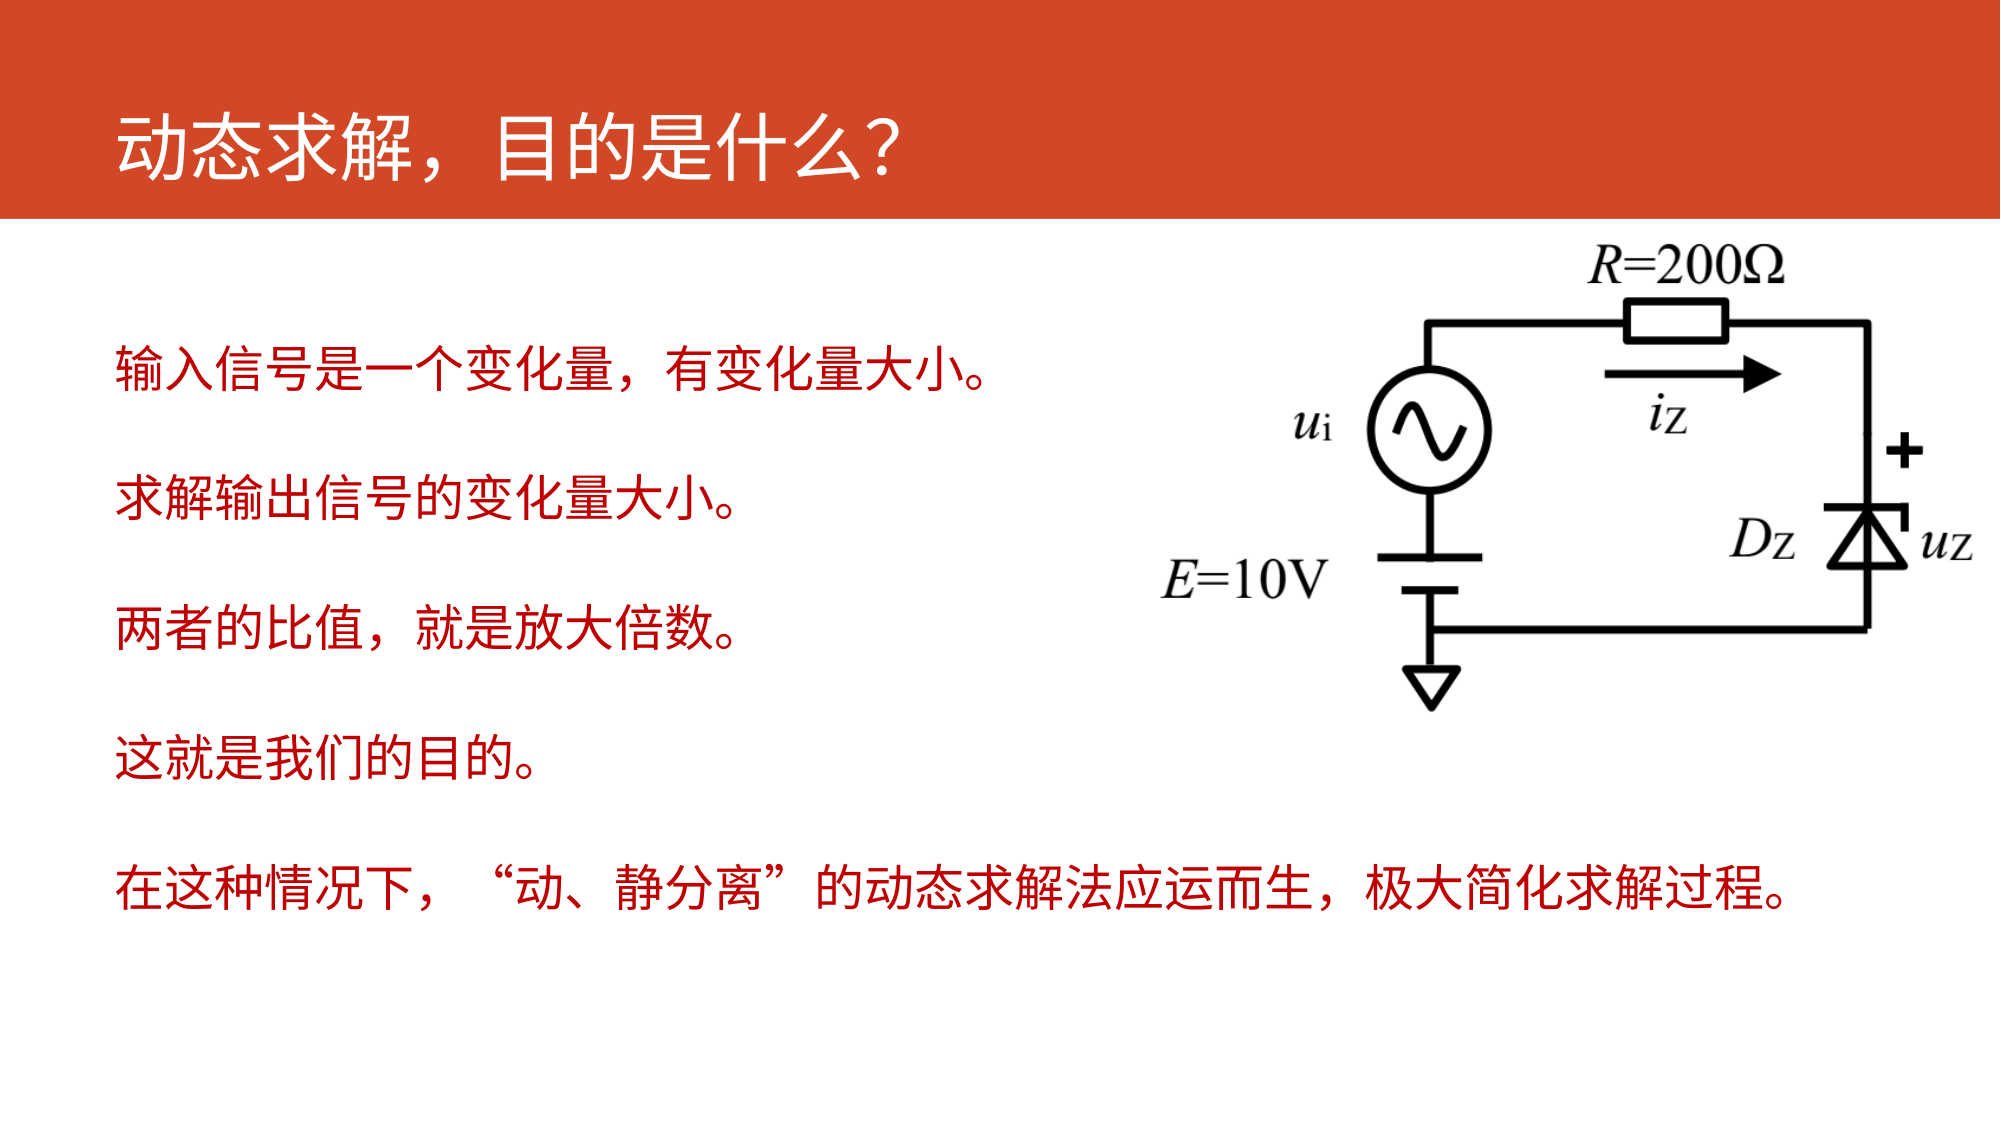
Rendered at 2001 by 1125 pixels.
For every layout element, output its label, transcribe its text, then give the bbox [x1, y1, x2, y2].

list 输入信号是一个变化量，有变化量大小。 求解输出信号的变化量大小。 两者的比值，就是放大倍数。 这就是我们的目的。 在这种情况下，“动、静分离”的动态求解法应运而生，极大简化求解过程。 [99, 299, 1799, 1014]
title 动态求解，目的是什么？ [99, 0, 1863, 199]
picture [1150, 237, 1987, 727]
